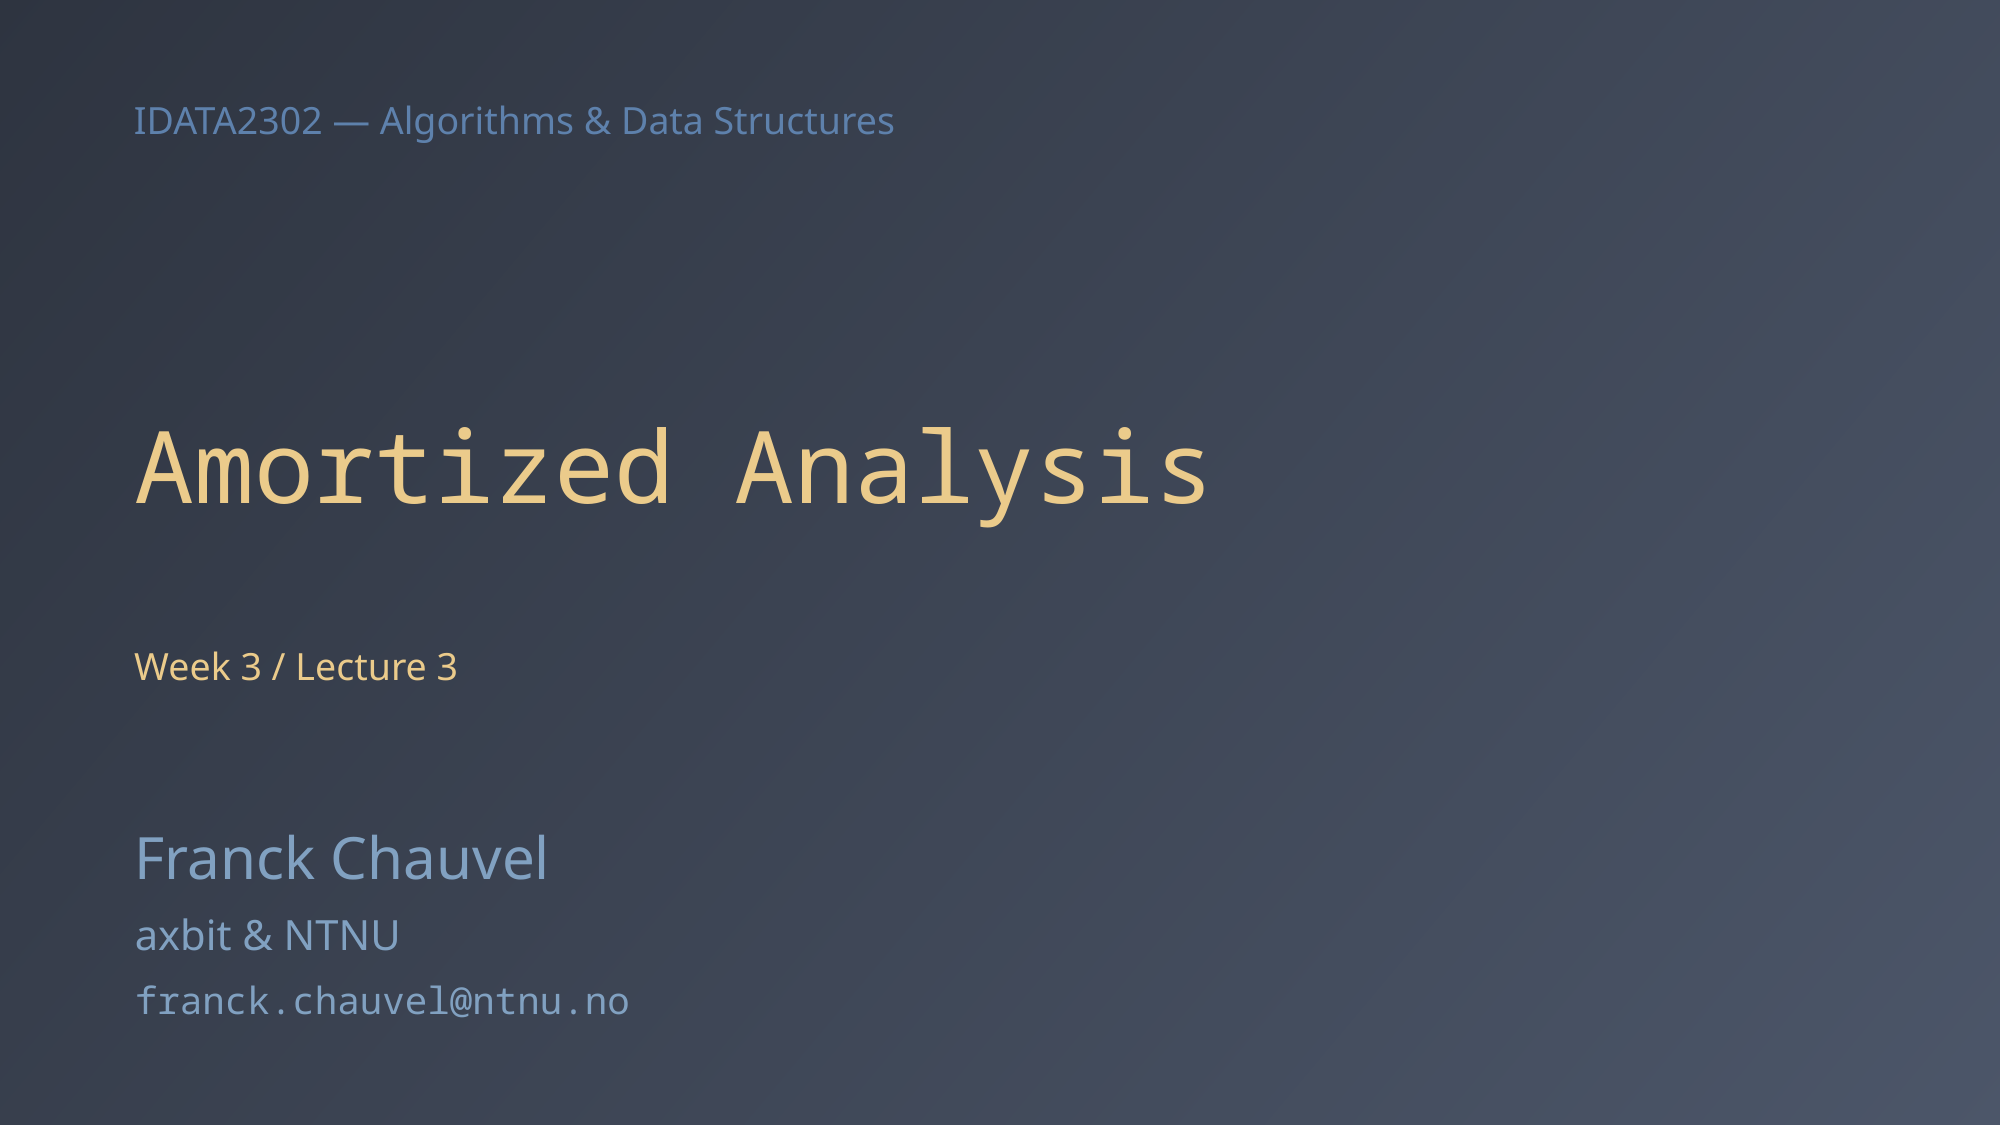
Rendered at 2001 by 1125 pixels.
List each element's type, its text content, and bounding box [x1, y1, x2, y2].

list franck.chauvel@ntnu.no [119, 975, 1881, 1031]
list Franck Chauvel [119, 822, 1877, 899]
list axbit & NTNU [119, 899, 1878, 975]
title Amortized Analysis [119, 251, 1877, 533]
list Week 3 / Lecture 3 [119, 640, 1876, 716]
